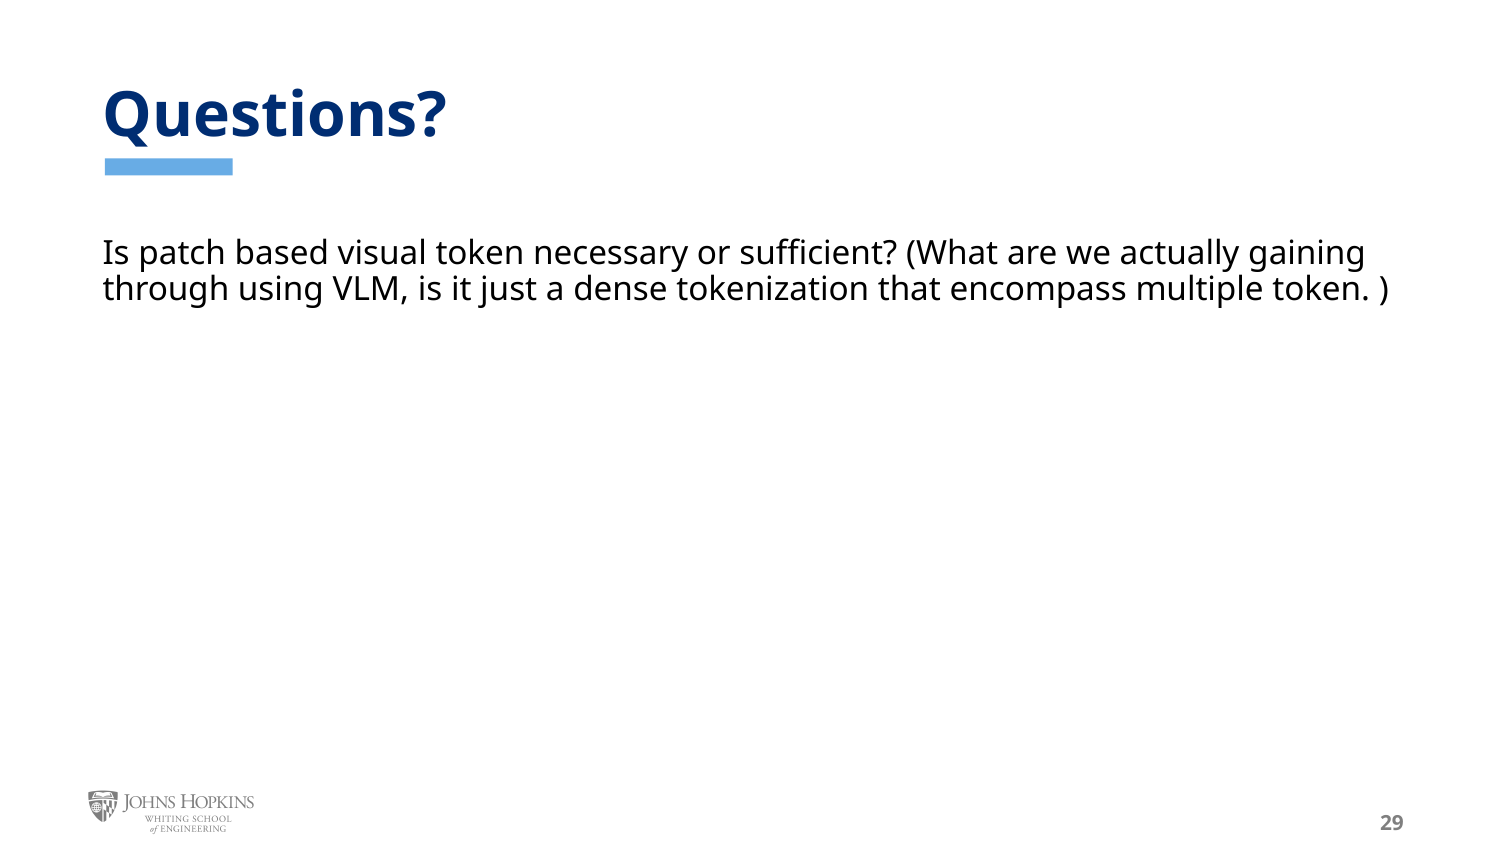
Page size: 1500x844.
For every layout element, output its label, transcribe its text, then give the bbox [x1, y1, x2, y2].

title Questions? [87, 74, 1414, 159]
list Is patch based visual token necessary or sufficient? (What are we actually gaining through using VLM, is it just a dense tokenization that encompass multiple token. ) [87, 228, 1414, 733]
